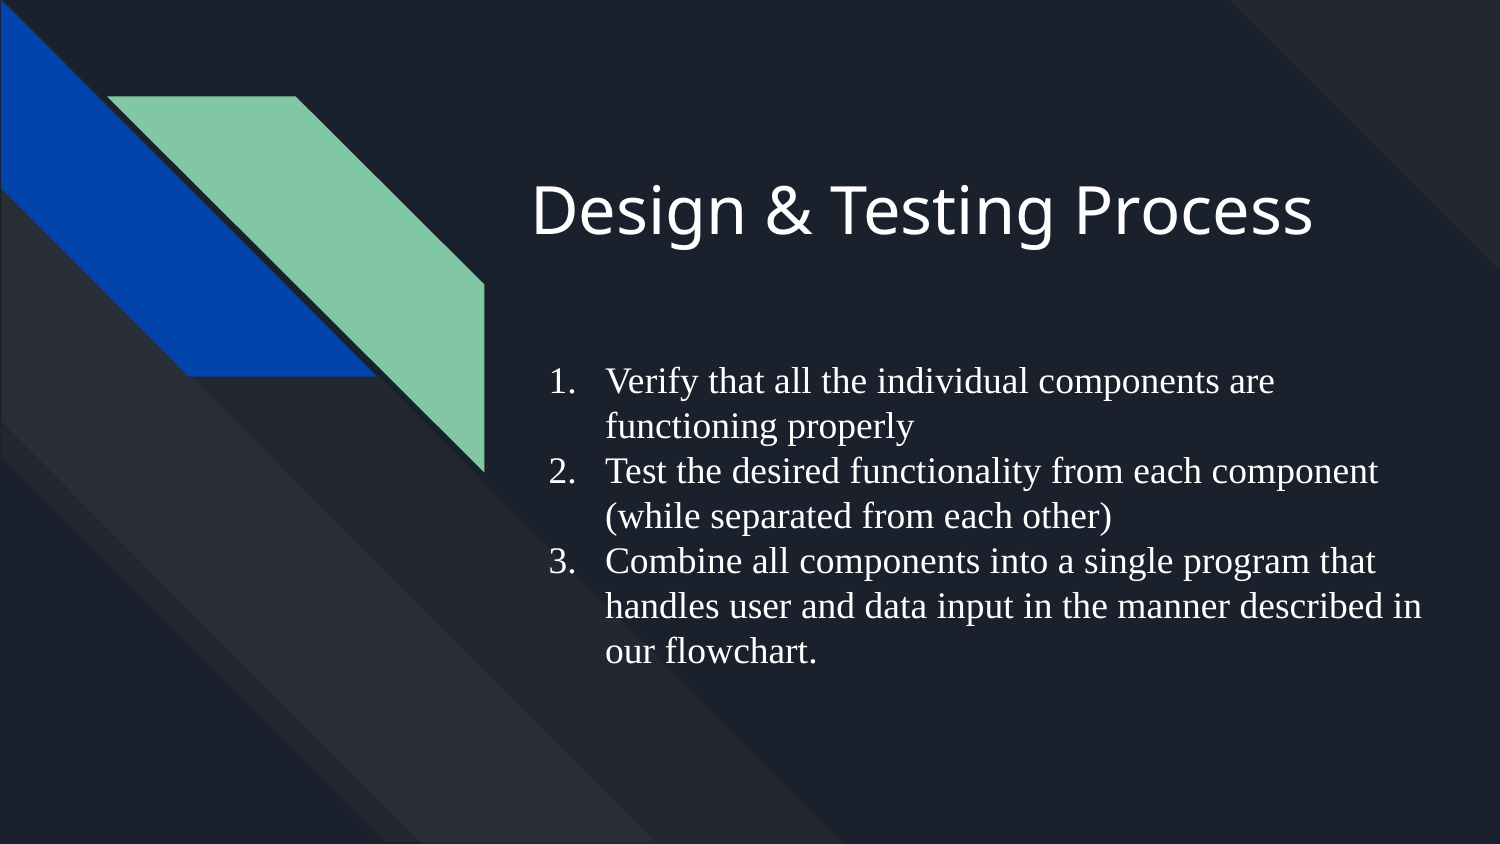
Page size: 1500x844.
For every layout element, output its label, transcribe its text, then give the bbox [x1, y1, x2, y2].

subtitle Verify that all the individual components are functioning properly Test the desired functionality from each component (while separated from each other) Combine all components into a single program that handles user and data input in the manner described in our flowchart. [515, 341, 1450, 752]
title Design & Testing Process [515, 152, 1417, 341]
